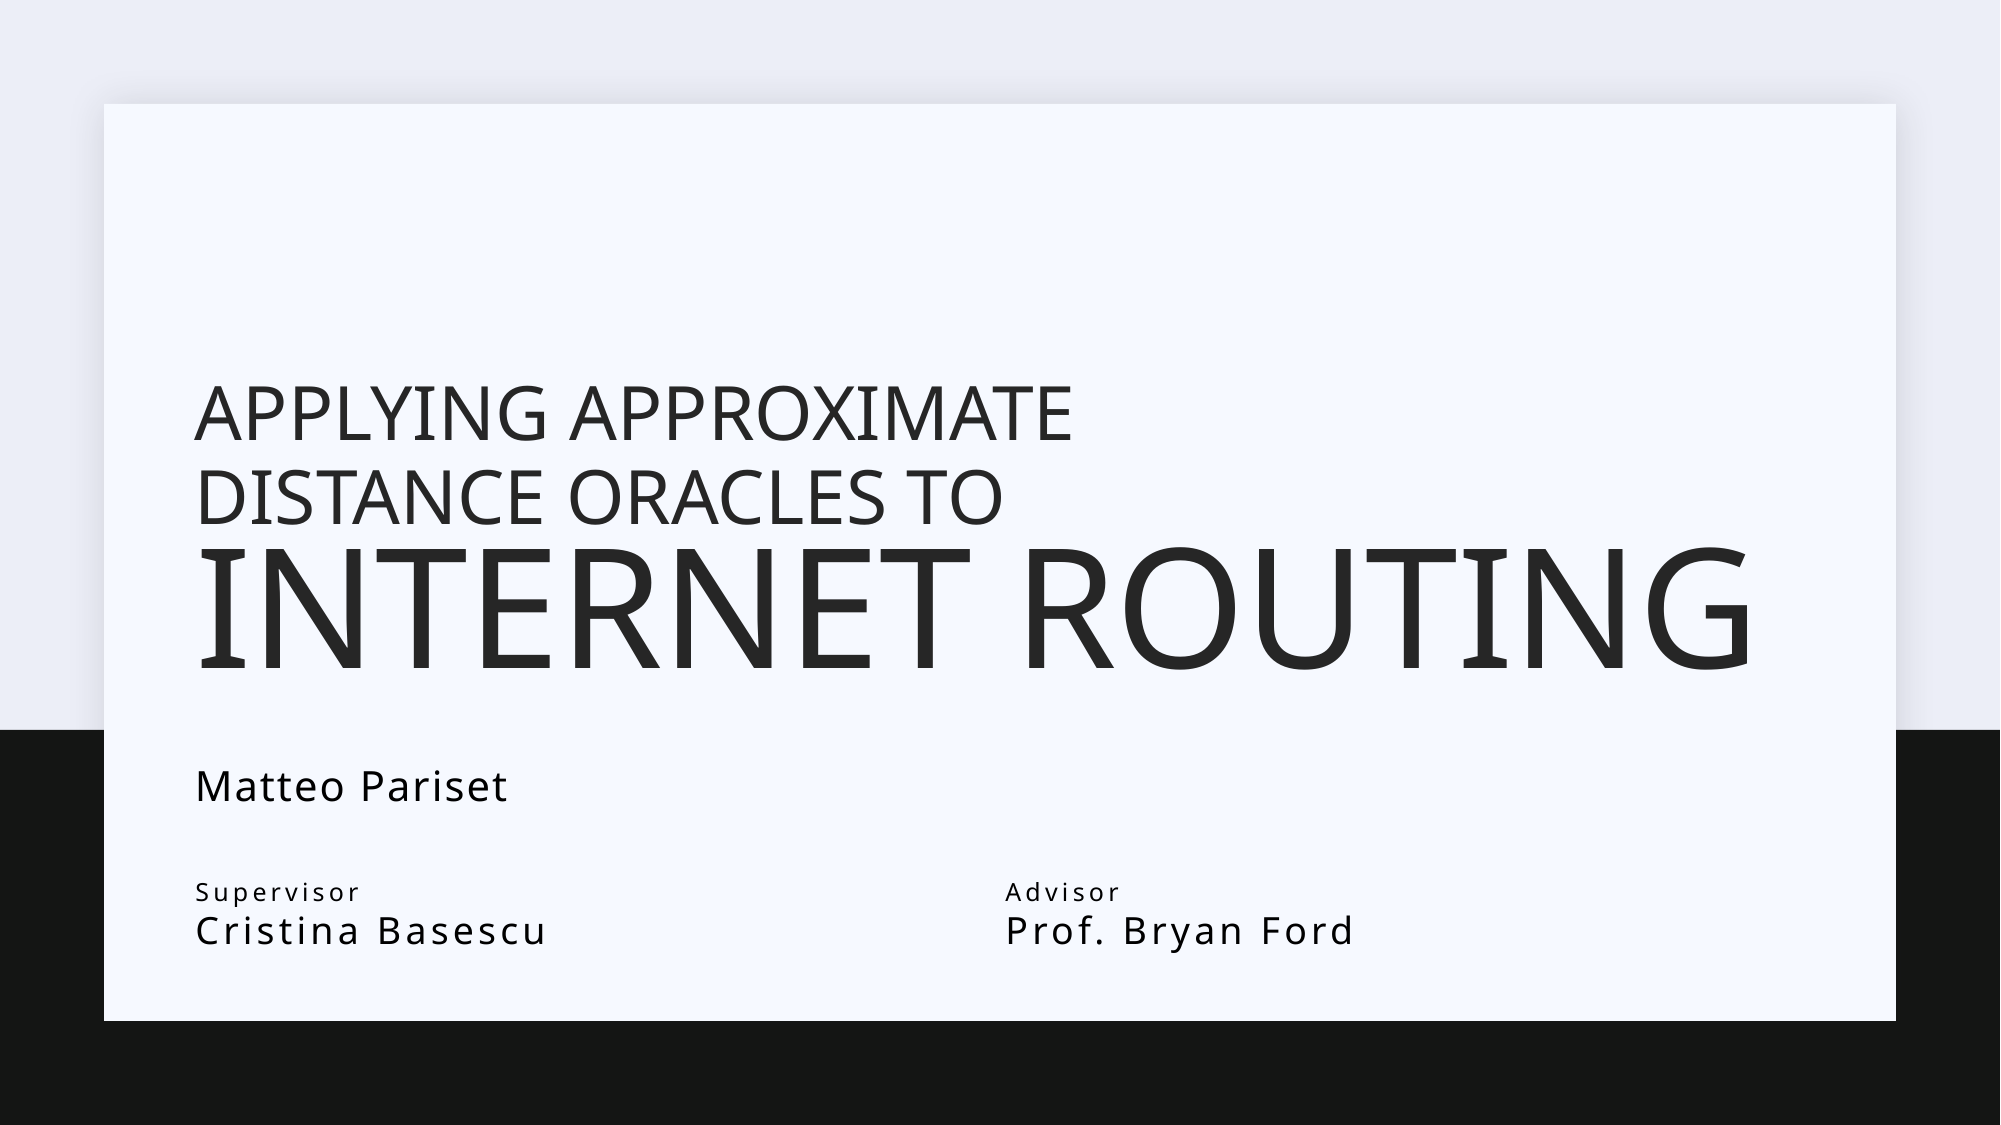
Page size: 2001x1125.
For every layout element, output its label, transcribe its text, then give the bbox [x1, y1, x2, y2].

subtitle Supervisor Cristina Basescu Advisor Prof. Bryan Ford [180, 869, 1831, 1001]
text_box Matteo Pariset [180, 752, 669, 817]
title internet routing [180, 456, 1830, 710]
text_box Applying Approximate Distance Oracles to [180, 365, 1180, 547]
